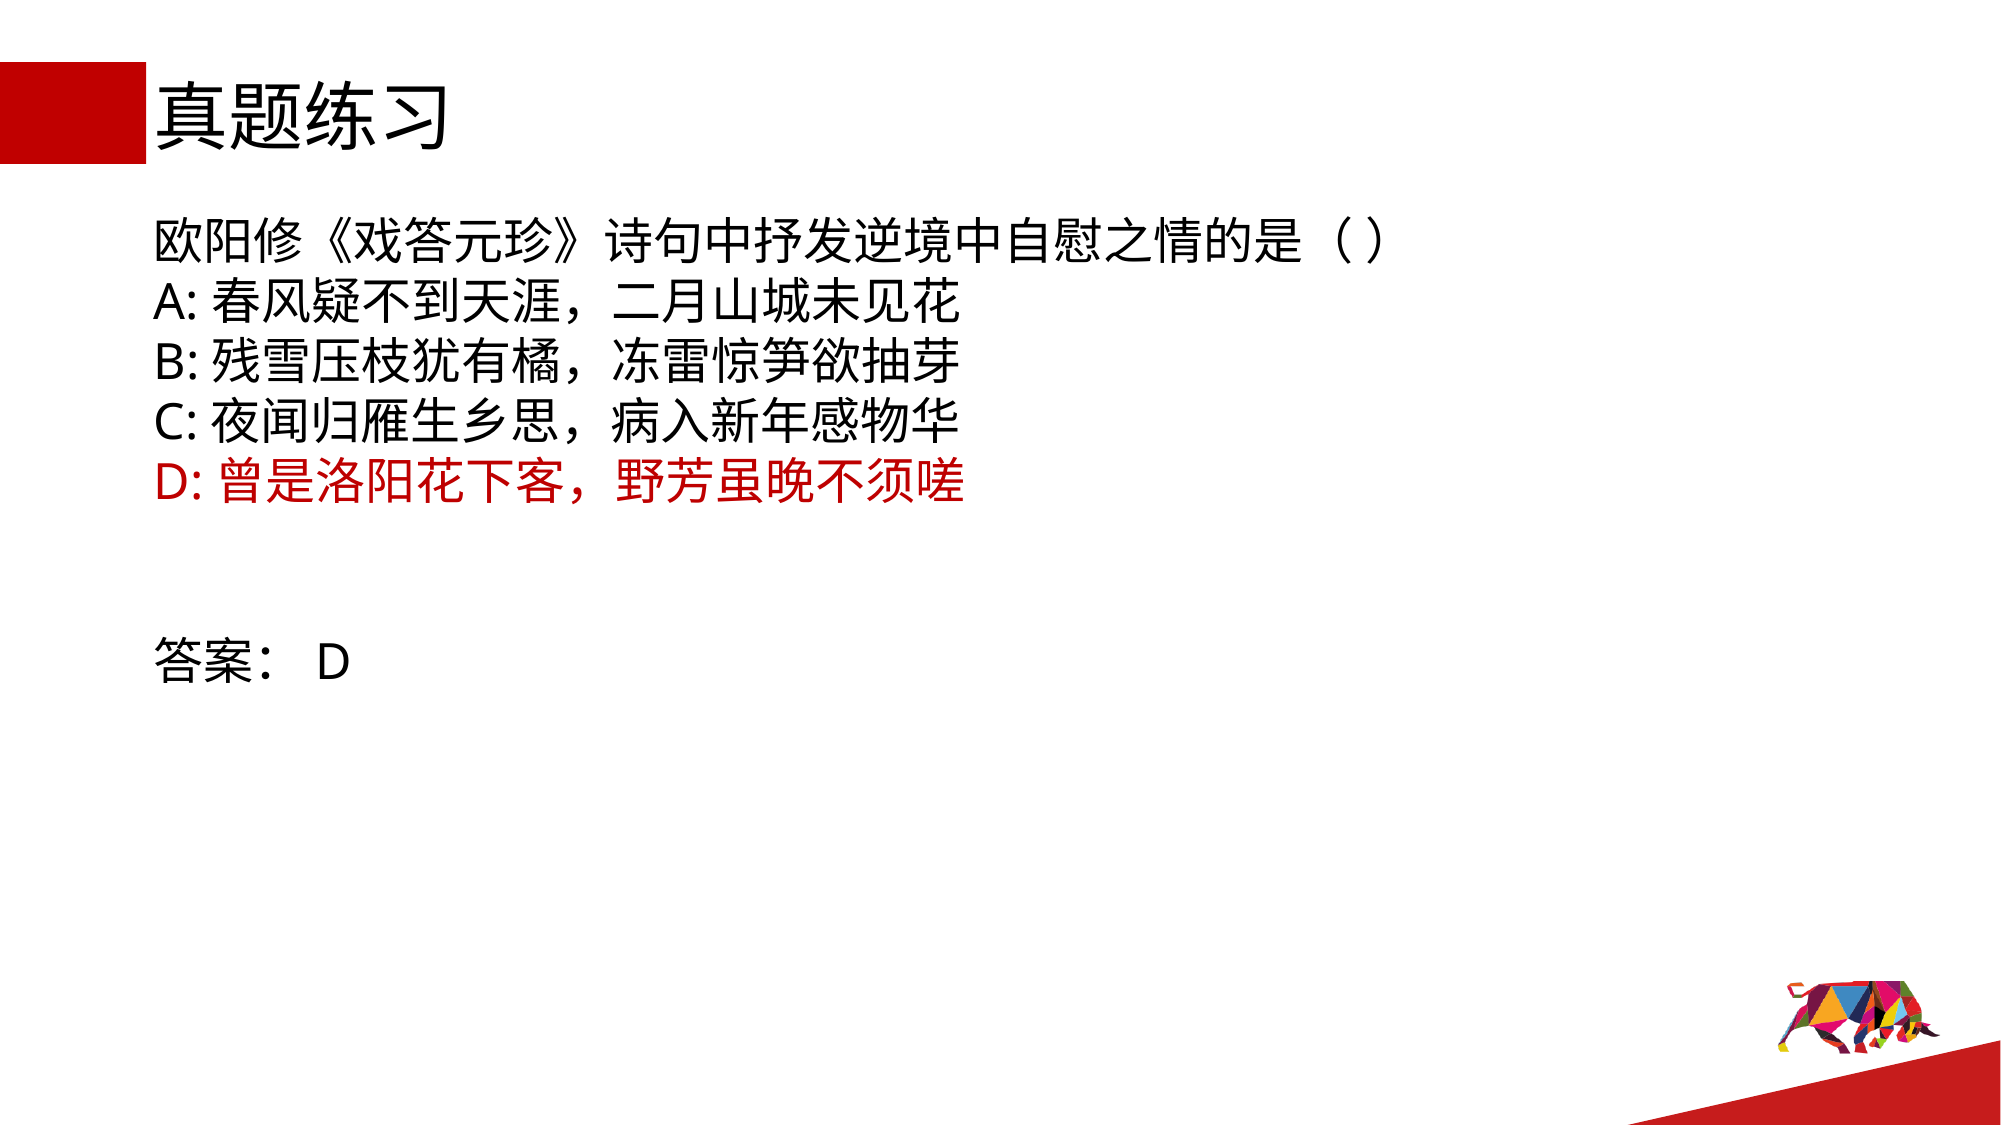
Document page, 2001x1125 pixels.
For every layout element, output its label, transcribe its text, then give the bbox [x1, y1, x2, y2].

list 欧阳修《戏答元珍》诗句中抒发逆境中自慰之情的是（ ） A:春风疑不到天涯，二月山城未见花 B:残雪压枝犹有橘，冻雷惊笋欲抽芽 C:夜闻归雁生乡思，病入新年感物华 D:曾是洛阳花下客，野芳虽晚不须嗟 答案：D [145, 203, 1872, 1080]
picture [1872, 981, 1941, 1059]
title 真题练习 [145, 61, 1947, 203]
